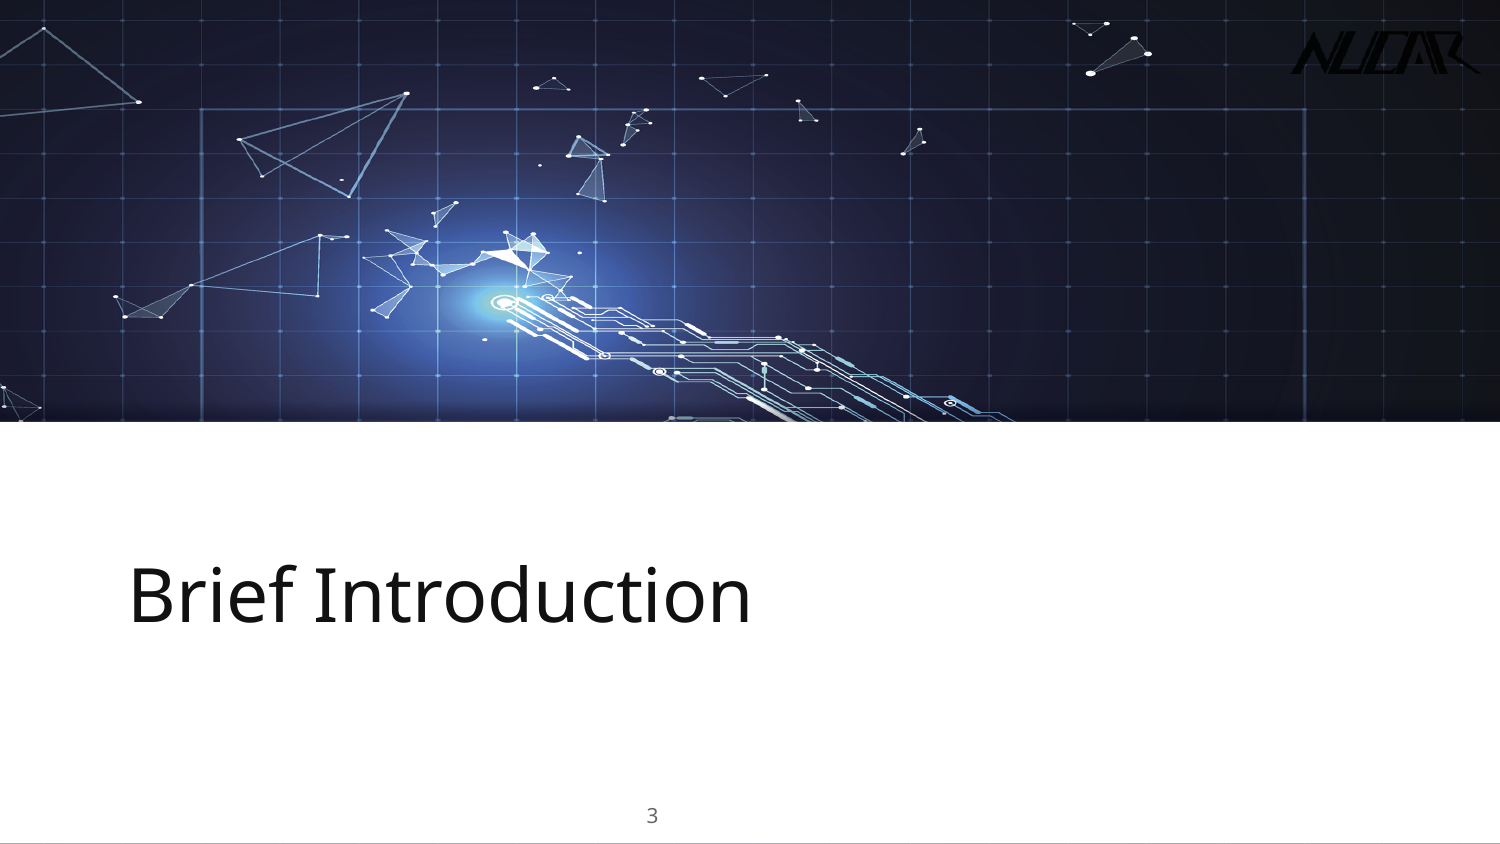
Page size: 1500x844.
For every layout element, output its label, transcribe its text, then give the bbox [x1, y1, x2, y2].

slide_number 3 [0, 789, 1306, 844]
picture [0, 0, 1500, 421]
title Brief Introduction [112, 497, 861, 688]
